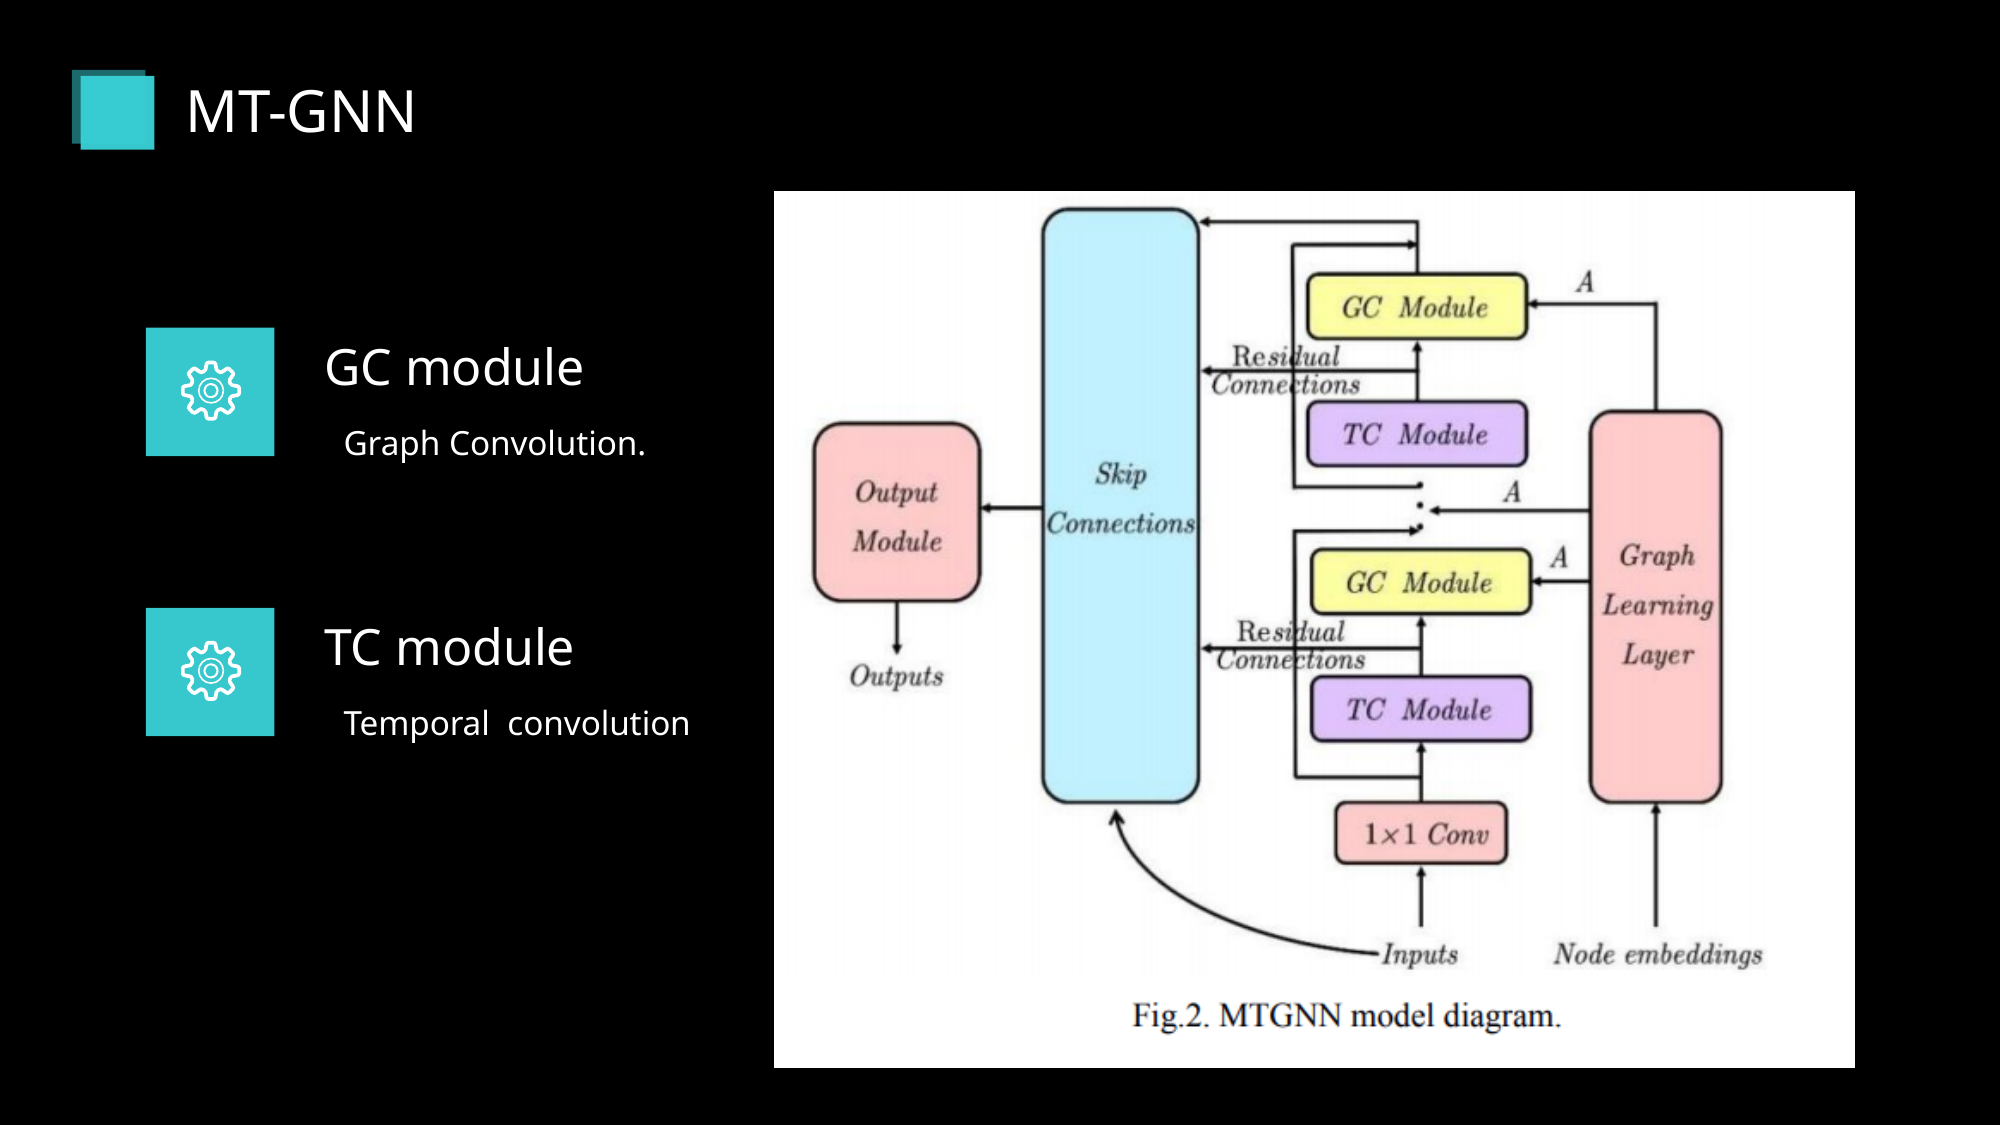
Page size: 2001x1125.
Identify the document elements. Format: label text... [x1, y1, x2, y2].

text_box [180, 360, 242, 421]
text_box Graph Convolution. [328, 394, 774, 470]
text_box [180, 640, 242, 701]
text_box GC module [309, 297, 774, 403]
text_box TC module [309, 578, 774, 683]
text_box [145, 327, 275, 457]
text_box [145, 607, 275, 737]
picture [774, 191, 1855, 1068]
text_box Temporal convolution [328, 675, 774, 750]
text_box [71, 66, 568, 153]
